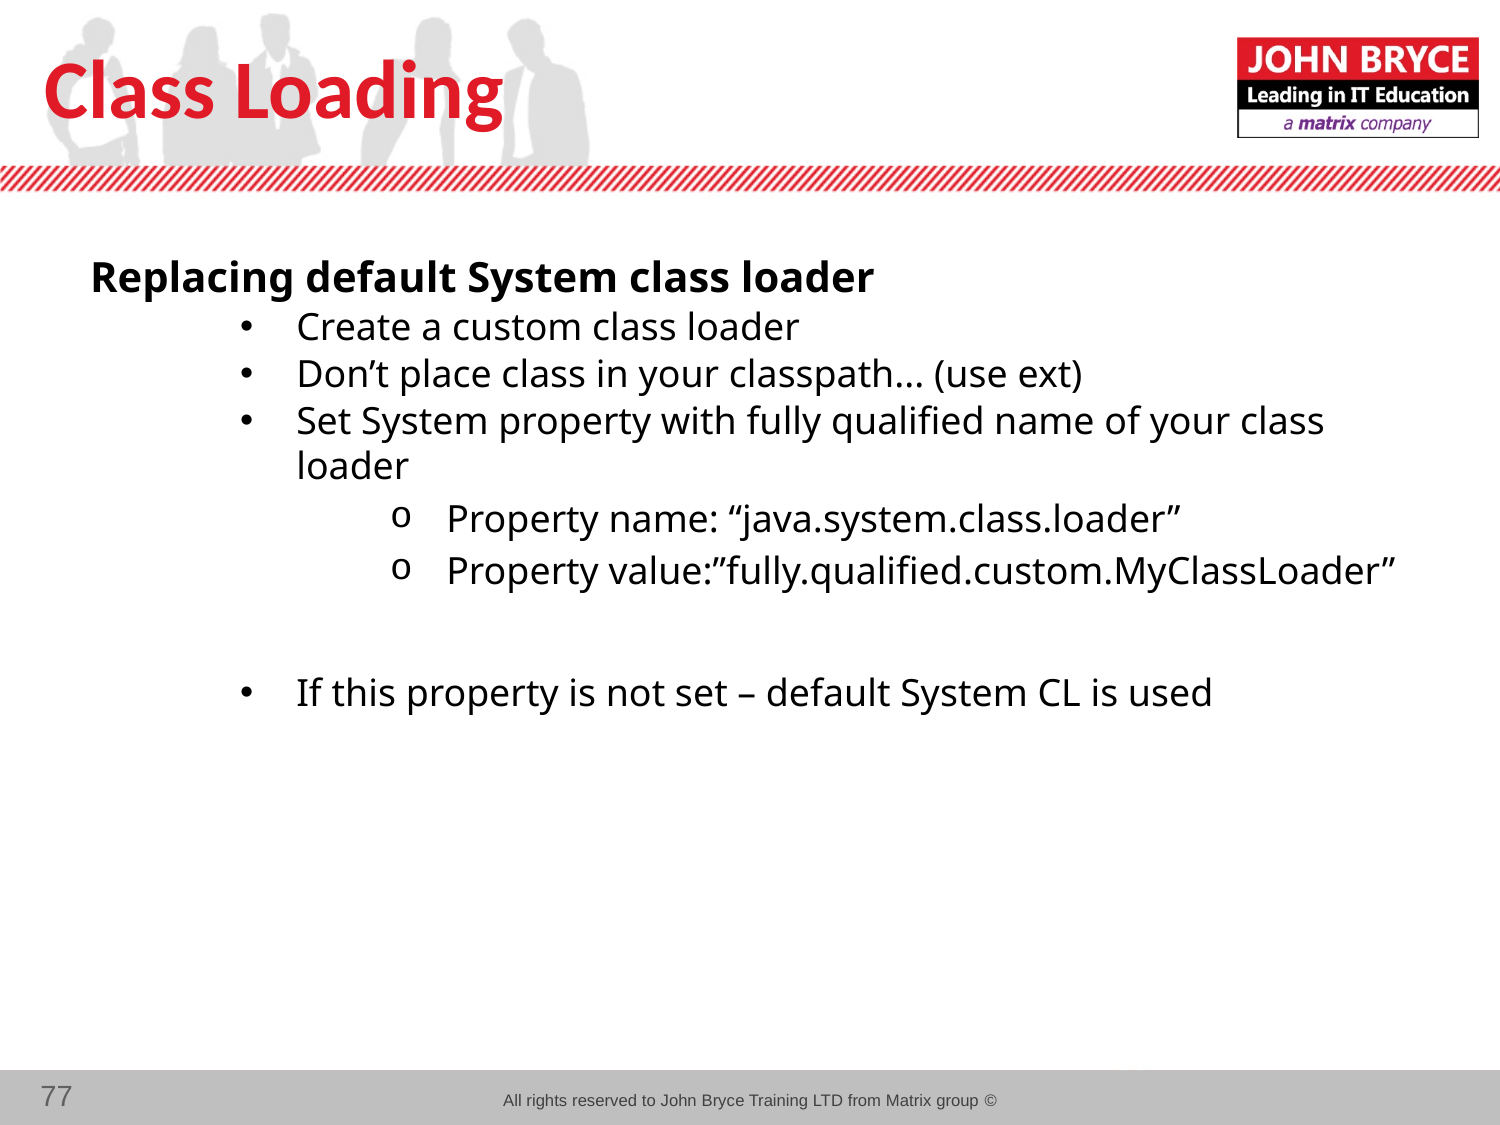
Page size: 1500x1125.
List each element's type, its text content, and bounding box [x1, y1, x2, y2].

list Replacing default System class loader Create a custom class loader Don’t place class in your classpath... (use ext) Set System property with fully qualified name of your class loader Property name: “java.system.class.loader” Property value:”fully.qualified.custom.MyClassLoader” If this property is not set – default System CL is used [75, 243, 1425, 1047]
picture [0, 0, 1500, 1070]
title Class Loading [29, 21, 1235, 150]
